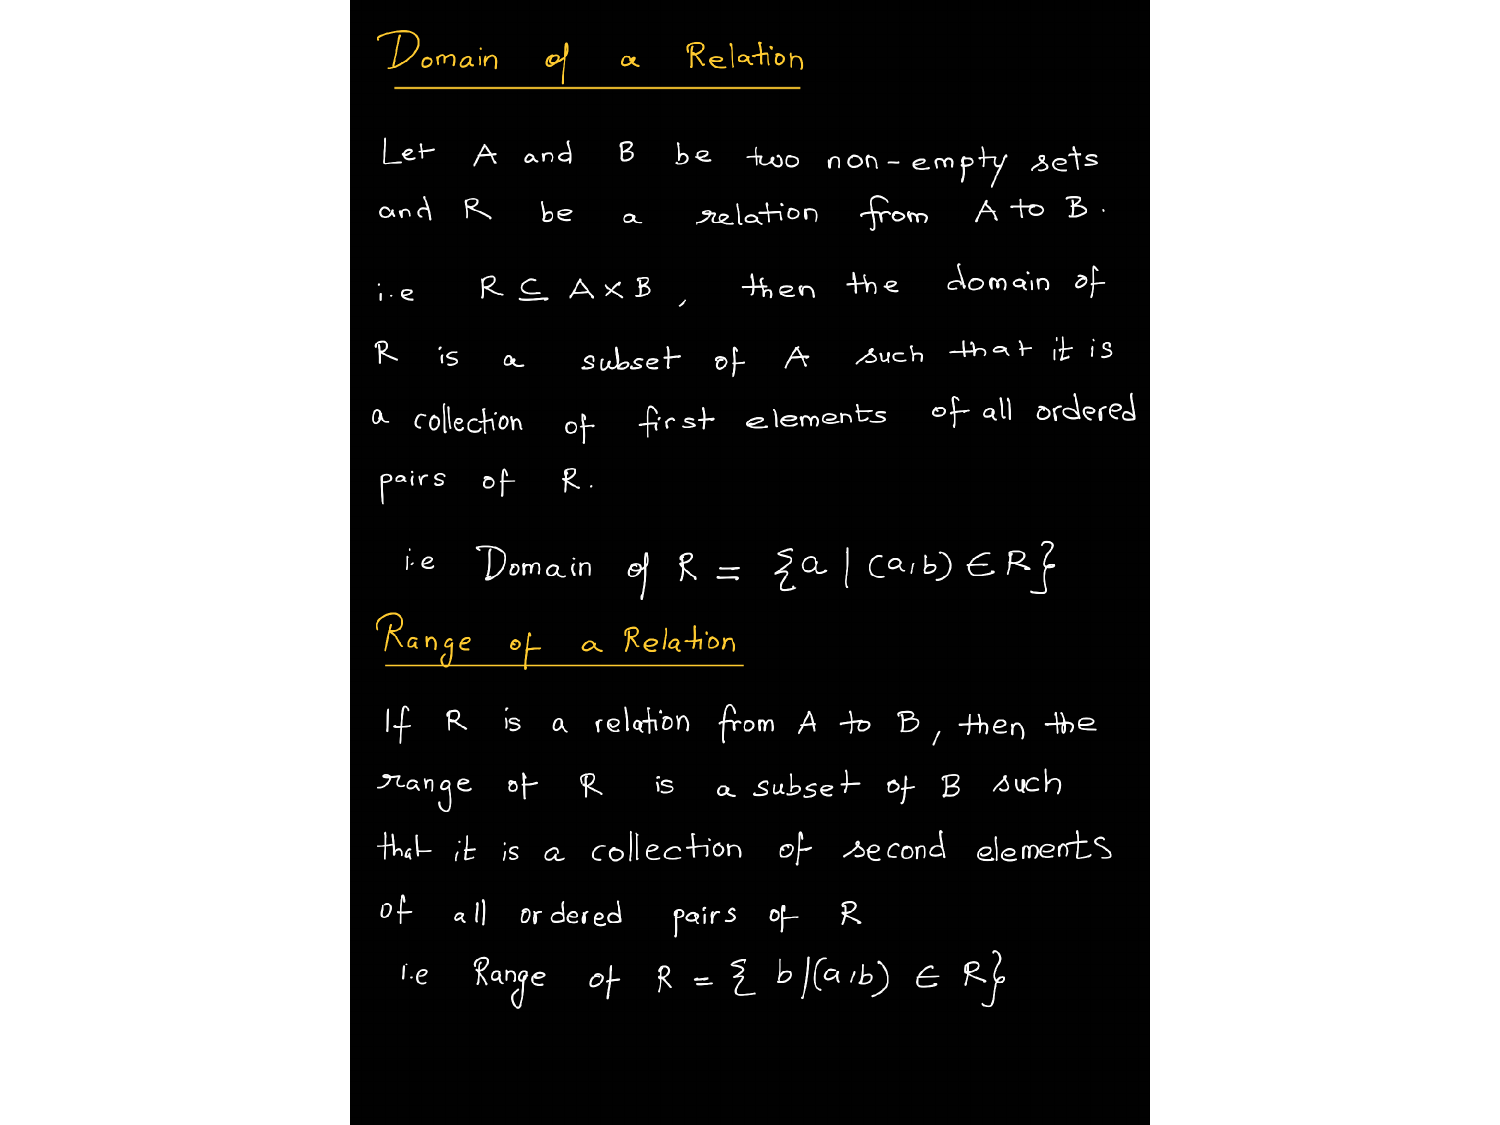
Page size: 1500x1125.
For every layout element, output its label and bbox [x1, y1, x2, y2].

picture [350, 0, 1150, 1125]
